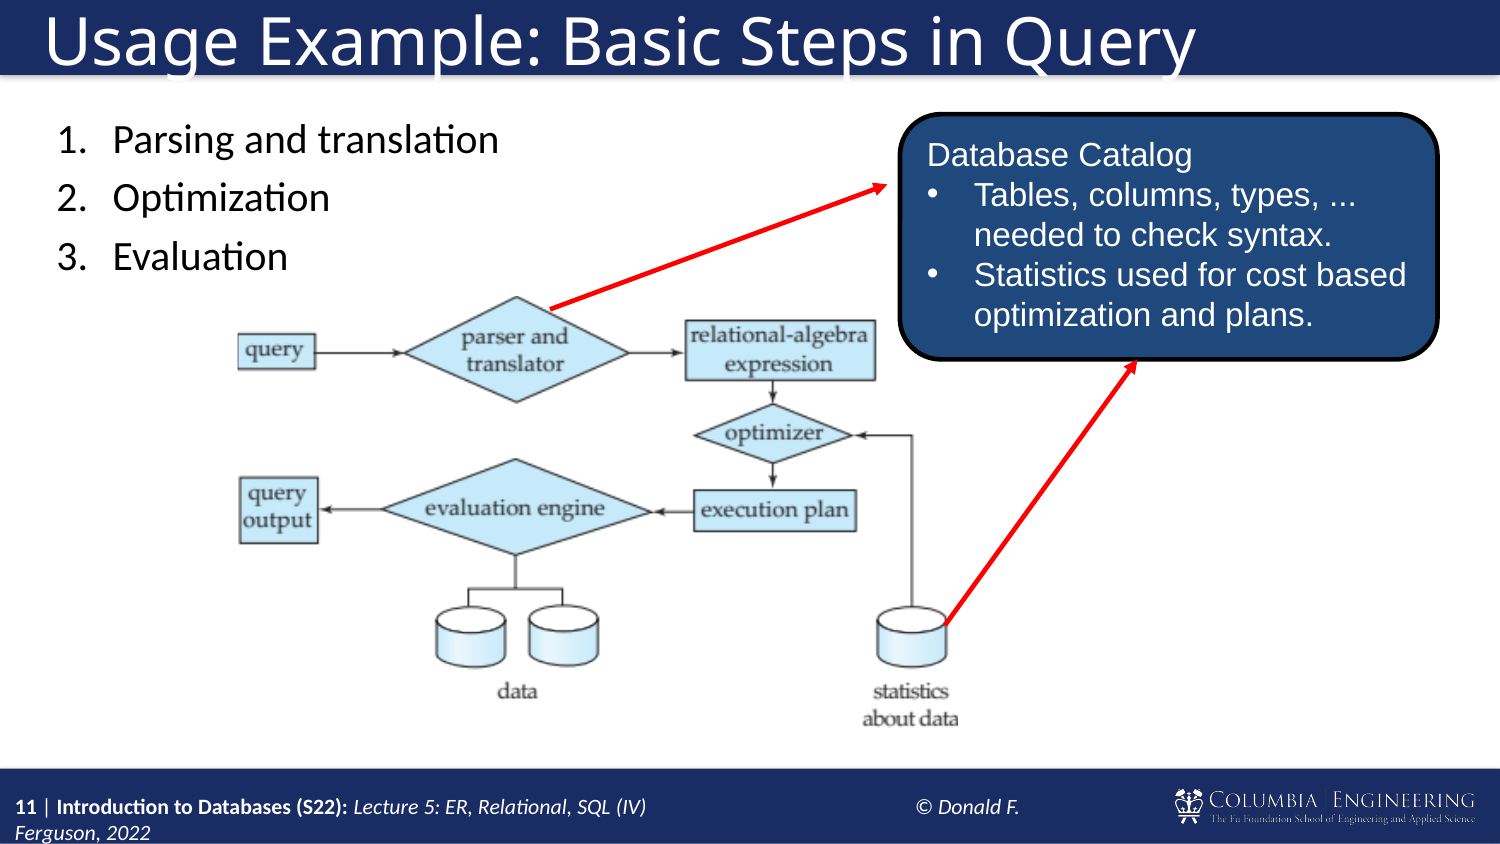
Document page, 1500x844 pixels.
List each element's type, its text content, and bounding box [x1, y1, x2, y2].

title Usage Example: Basic Steps in Query Processing [28, 0, 1450, 73]
text_box Database Catalog Tables, columns, types, ... needed to check syntax. Statistics used for cost based optimization and plans. [899, 114, 1438, 360]
list 1. Parsing and translation 2. Optimization 3. Evaluation [41, 104, 894, 256]
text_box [944, 359, 1138, 626]
picture [237, 296, 959, 730]
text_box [549, 184, 888, 310]
